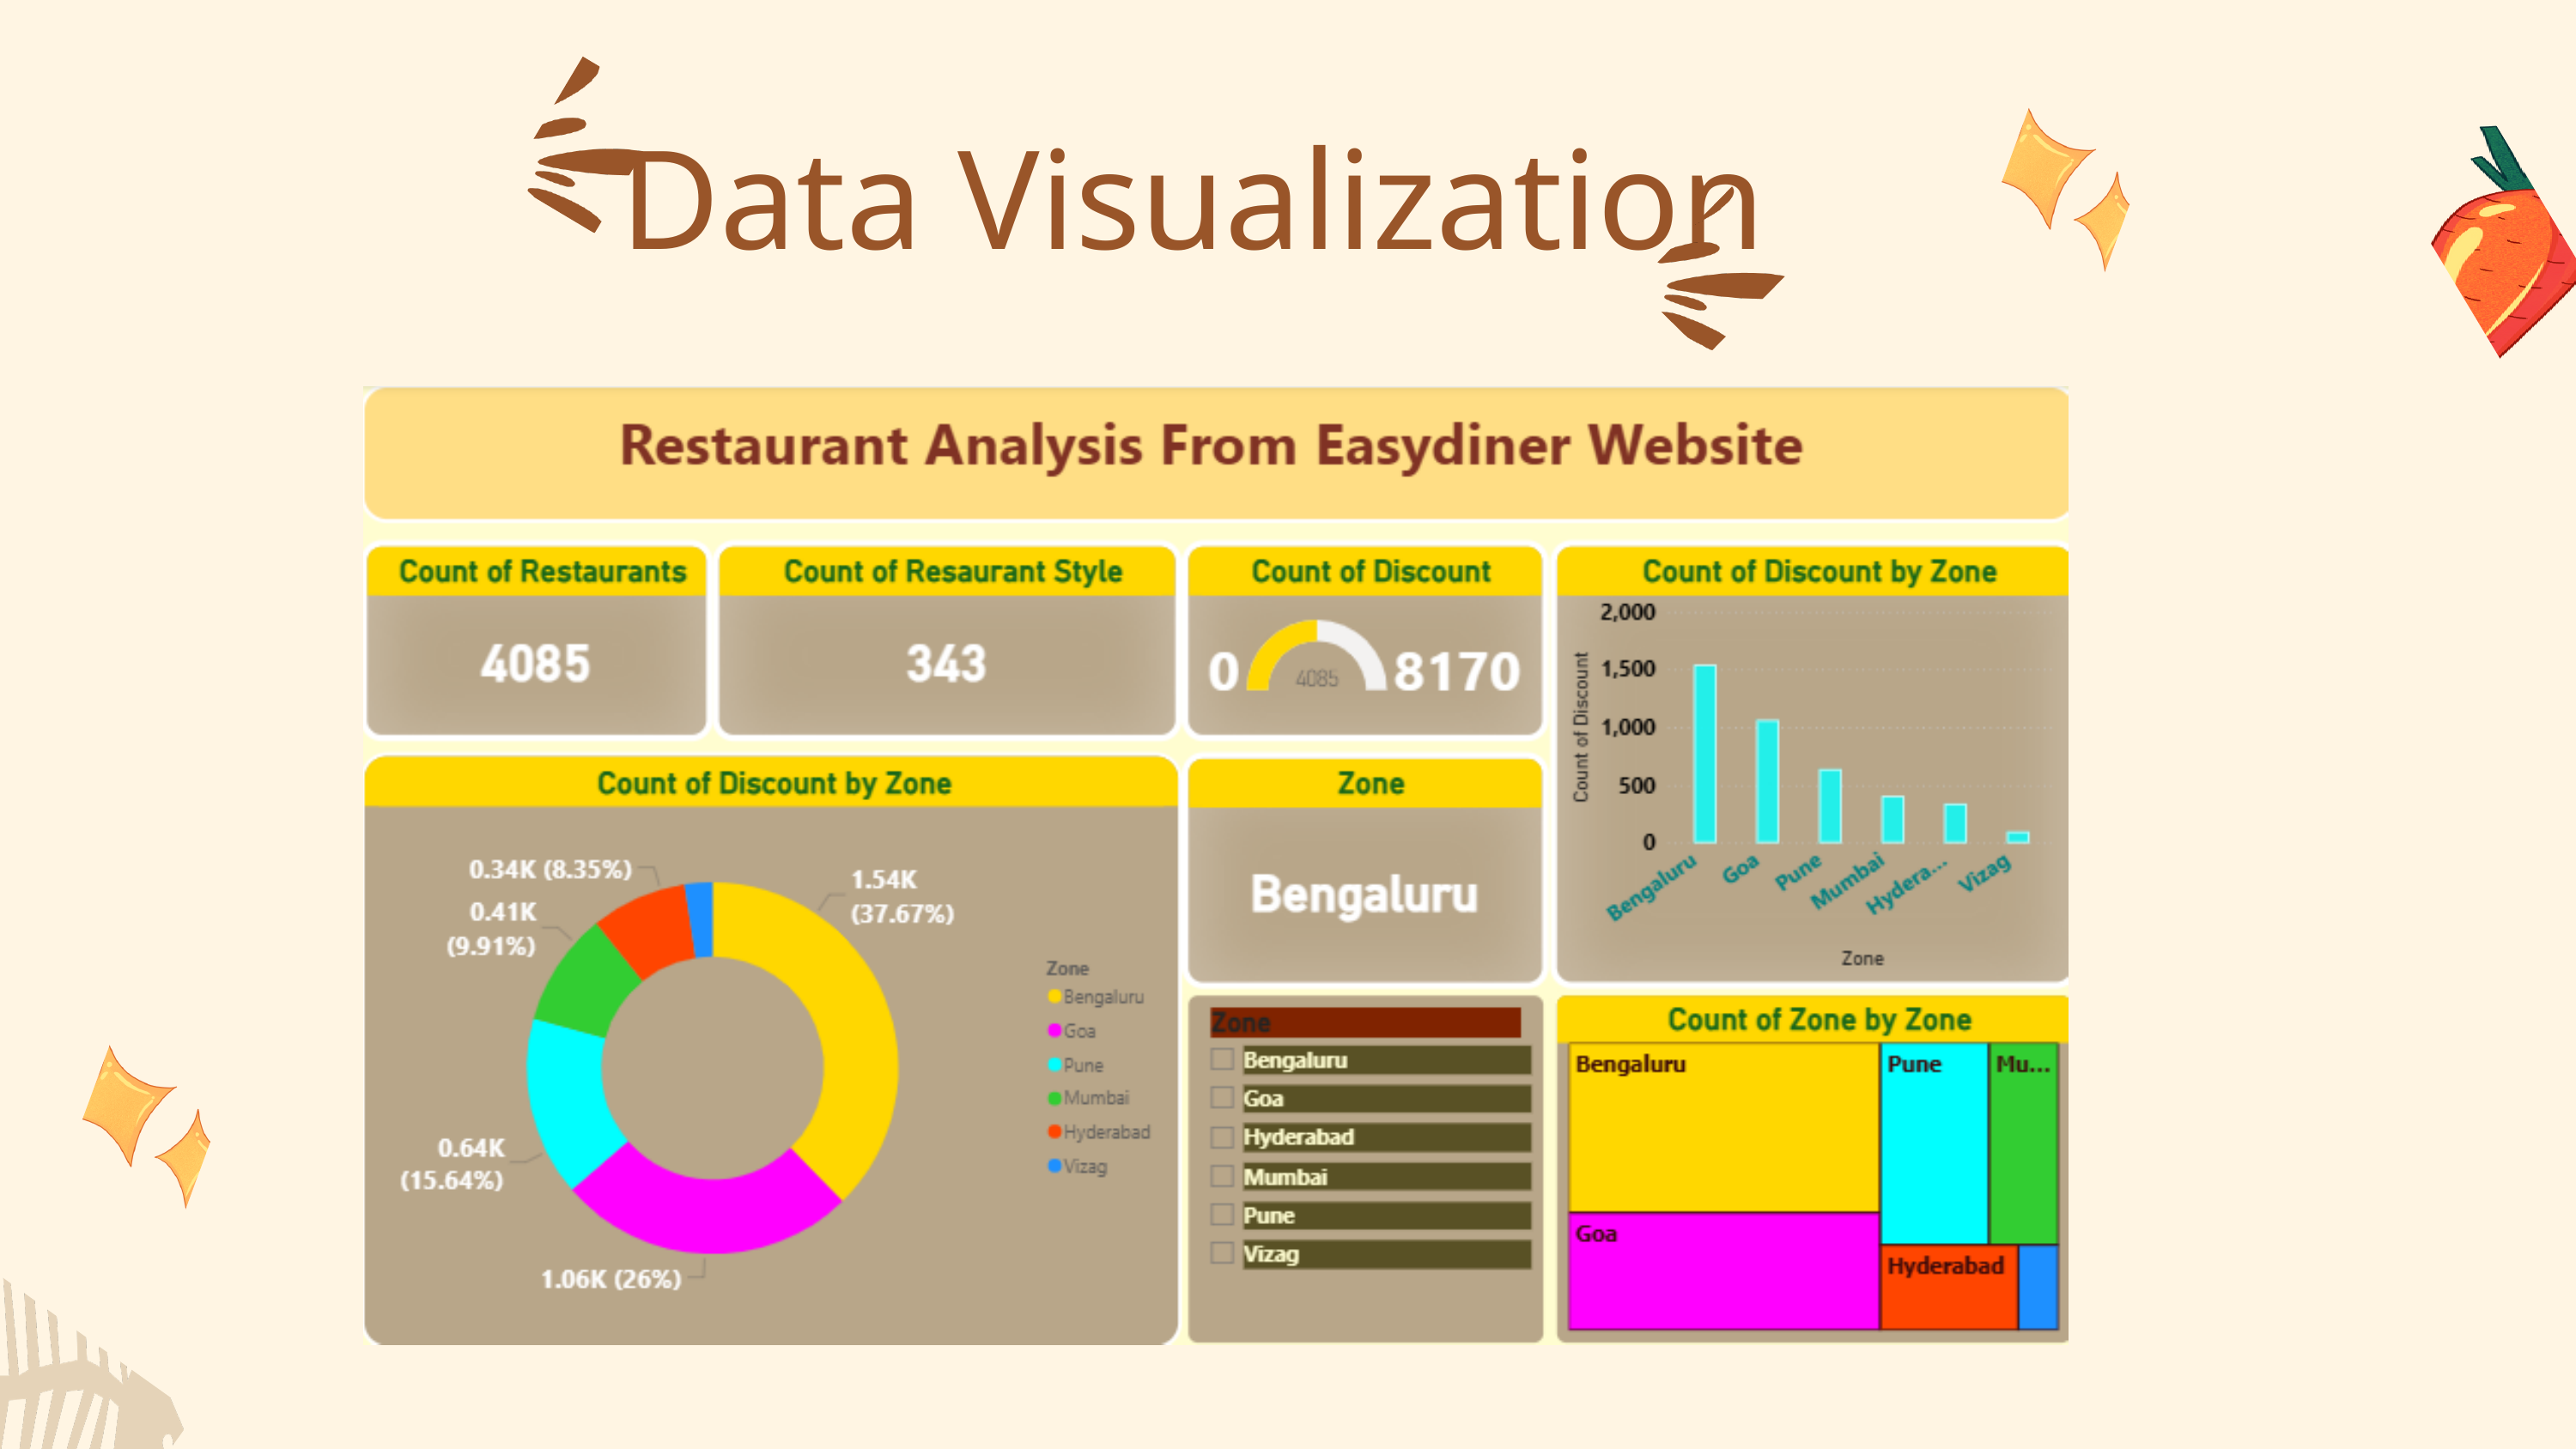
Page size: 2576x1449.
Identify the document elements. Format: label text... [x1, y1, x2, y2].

text_box [64, 1036, 234, 1212]
text_box [0, 1276, 195, 1449]
text_box [1634, 181, 1809, 356]
text_box [507, 56, 670, 233]
text_box [2388, 112, 2576, 433]
picture [363, 386, 2069, 1345]
text_box [2020, 99, 2153, 275]
text_box Data Visualization [620, 132, 2069, 276]
